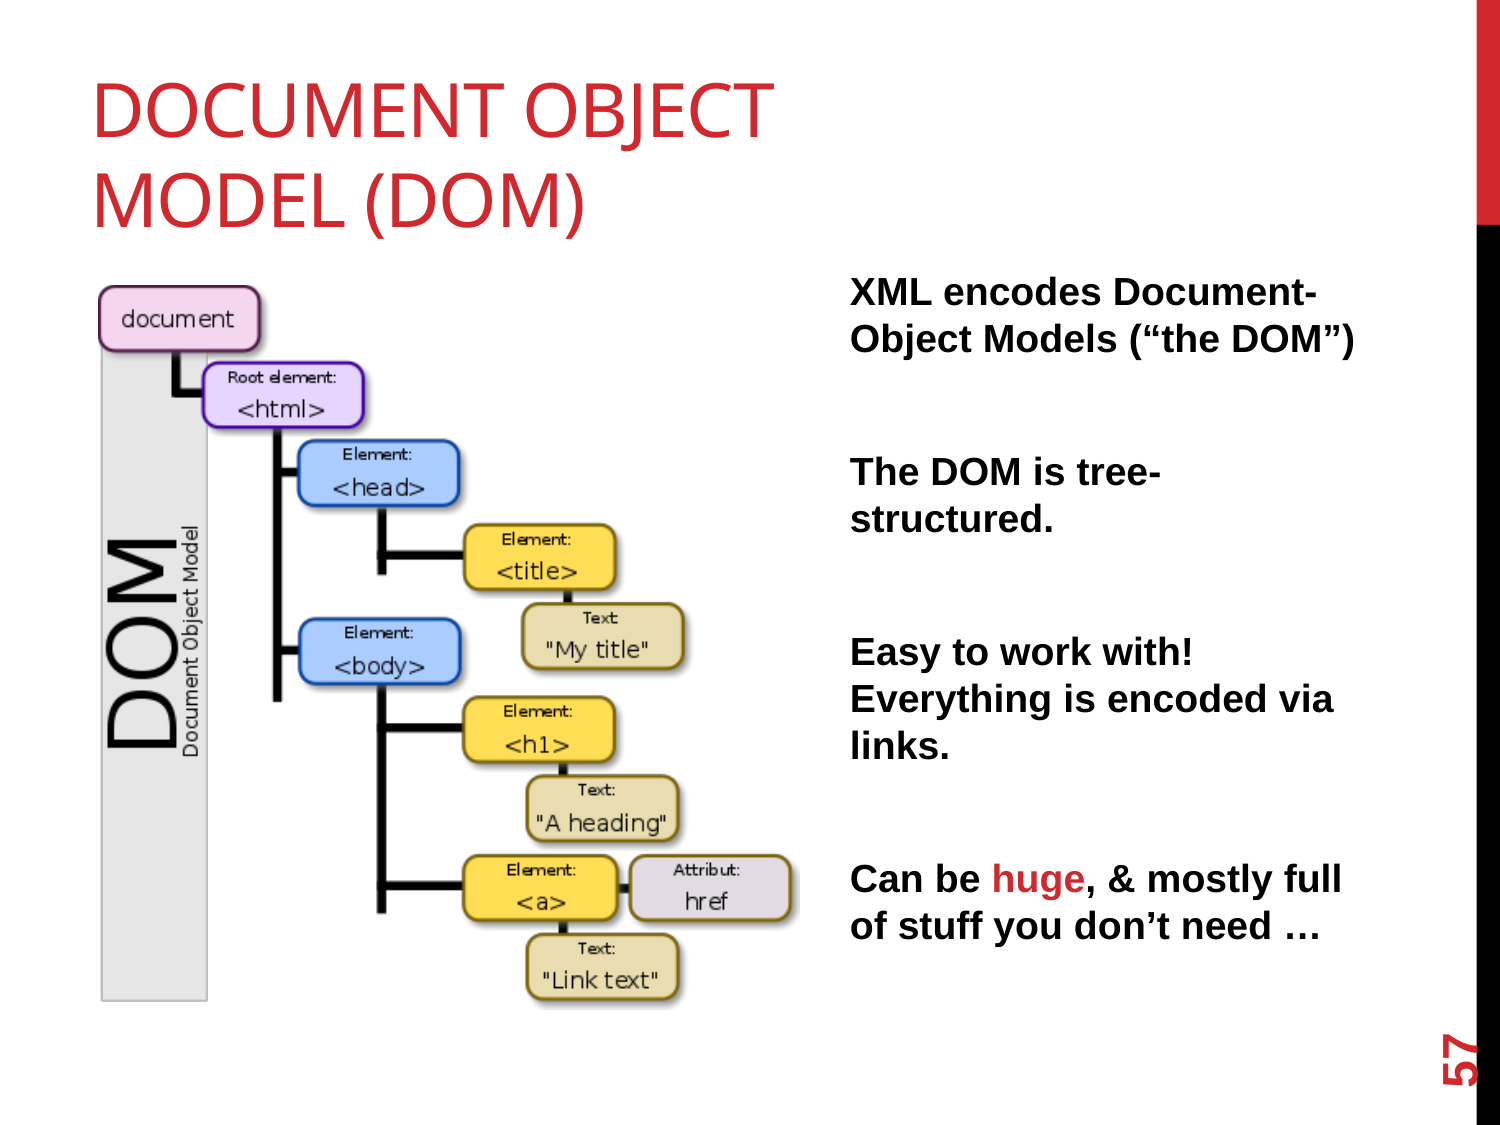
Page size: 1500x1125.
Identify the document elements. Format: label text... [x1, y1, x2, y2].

slide_number 57 [1427, 887, 1488, 1104]
picture [97, 284, 800, 1010]
title Document Object Model (DOM) [75, 25, 1025, 250]
list XML encodes Document-Object Models (“the DOM”) The DOM is tree-structured. Easy to work with! Everything is encoded via links. Can be huge, & mostly full of stuff you don’t need … [834, 258, 1375, 1001]
